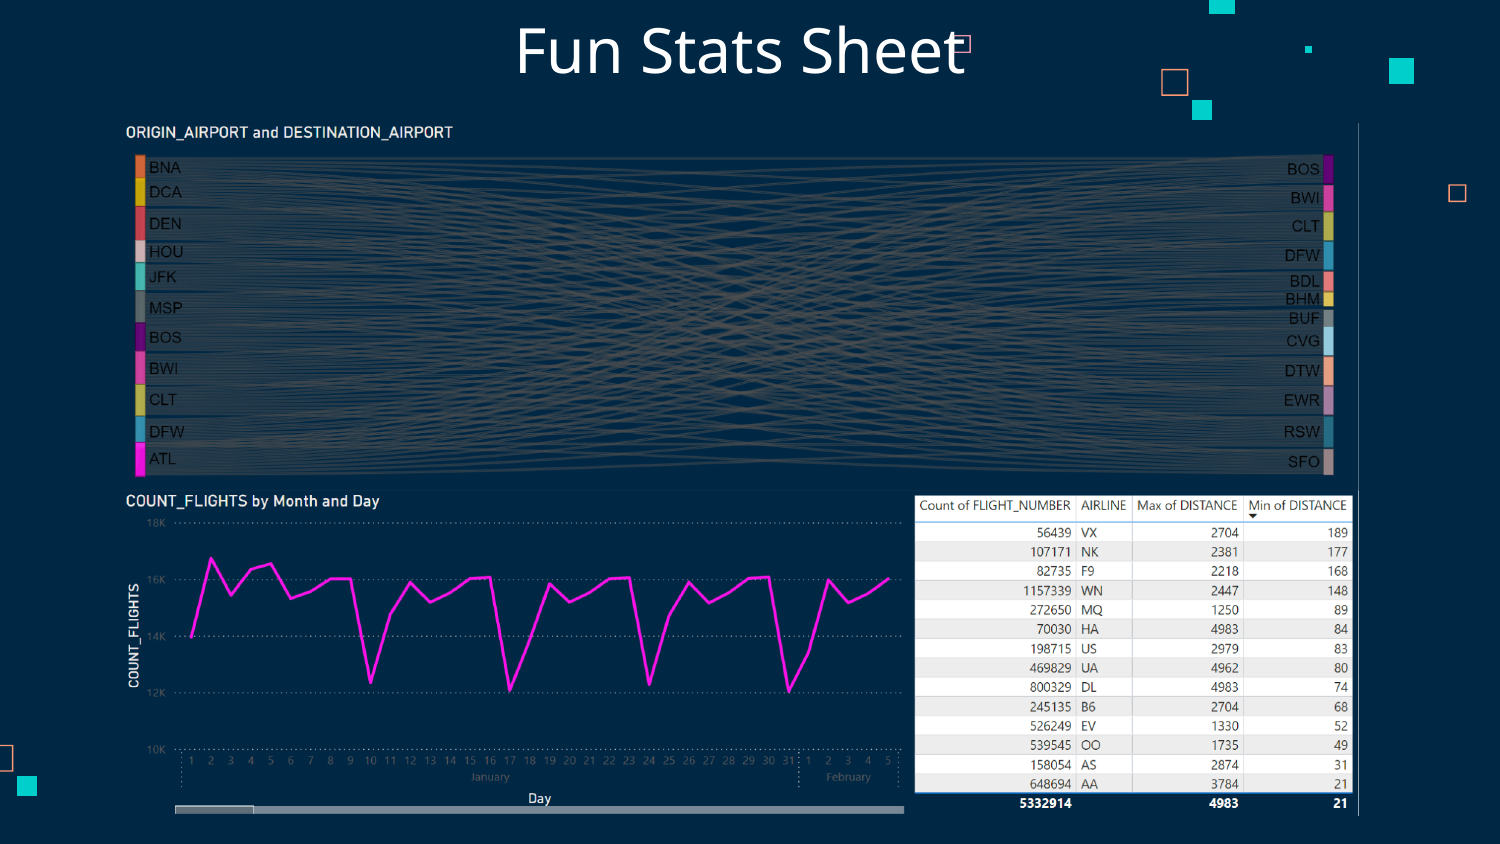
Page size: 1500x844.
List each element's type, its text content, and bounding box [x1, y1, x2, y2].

picture [122, 123, 1359, 816]
title Fun Stats Sheet [365, 6, 1116, 102]
